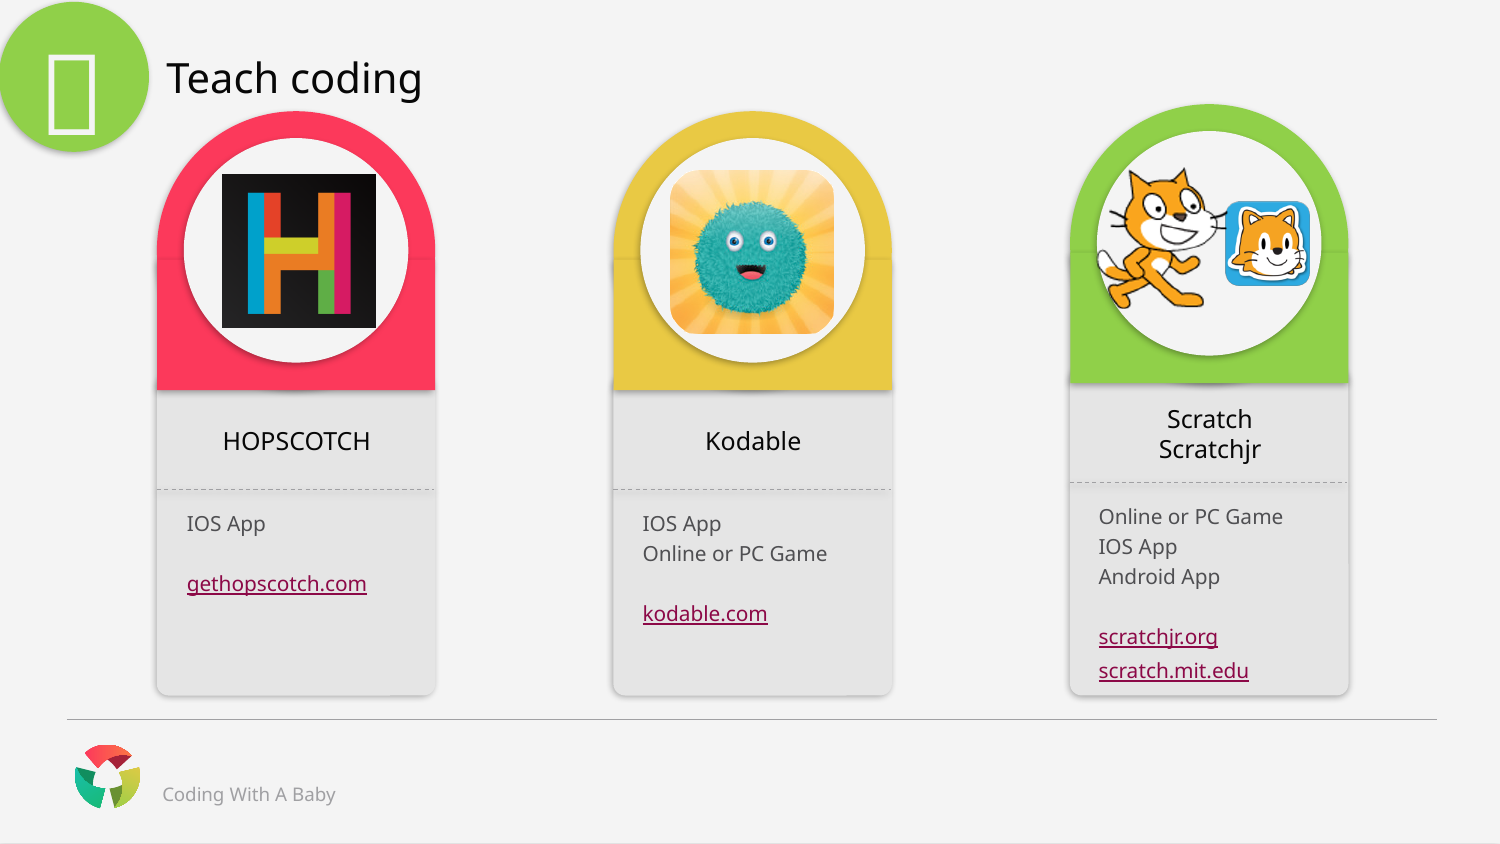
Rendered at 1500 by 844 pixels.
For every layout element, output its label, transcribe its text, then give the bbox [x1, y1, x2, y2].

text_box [1069, 103, 1349, 719]
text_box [0, 0, 150, 157]
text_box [613, 110, 893, 696]
title Teach coding [154, 41, 1480, 112]
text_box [156, 110, 436, 696]
